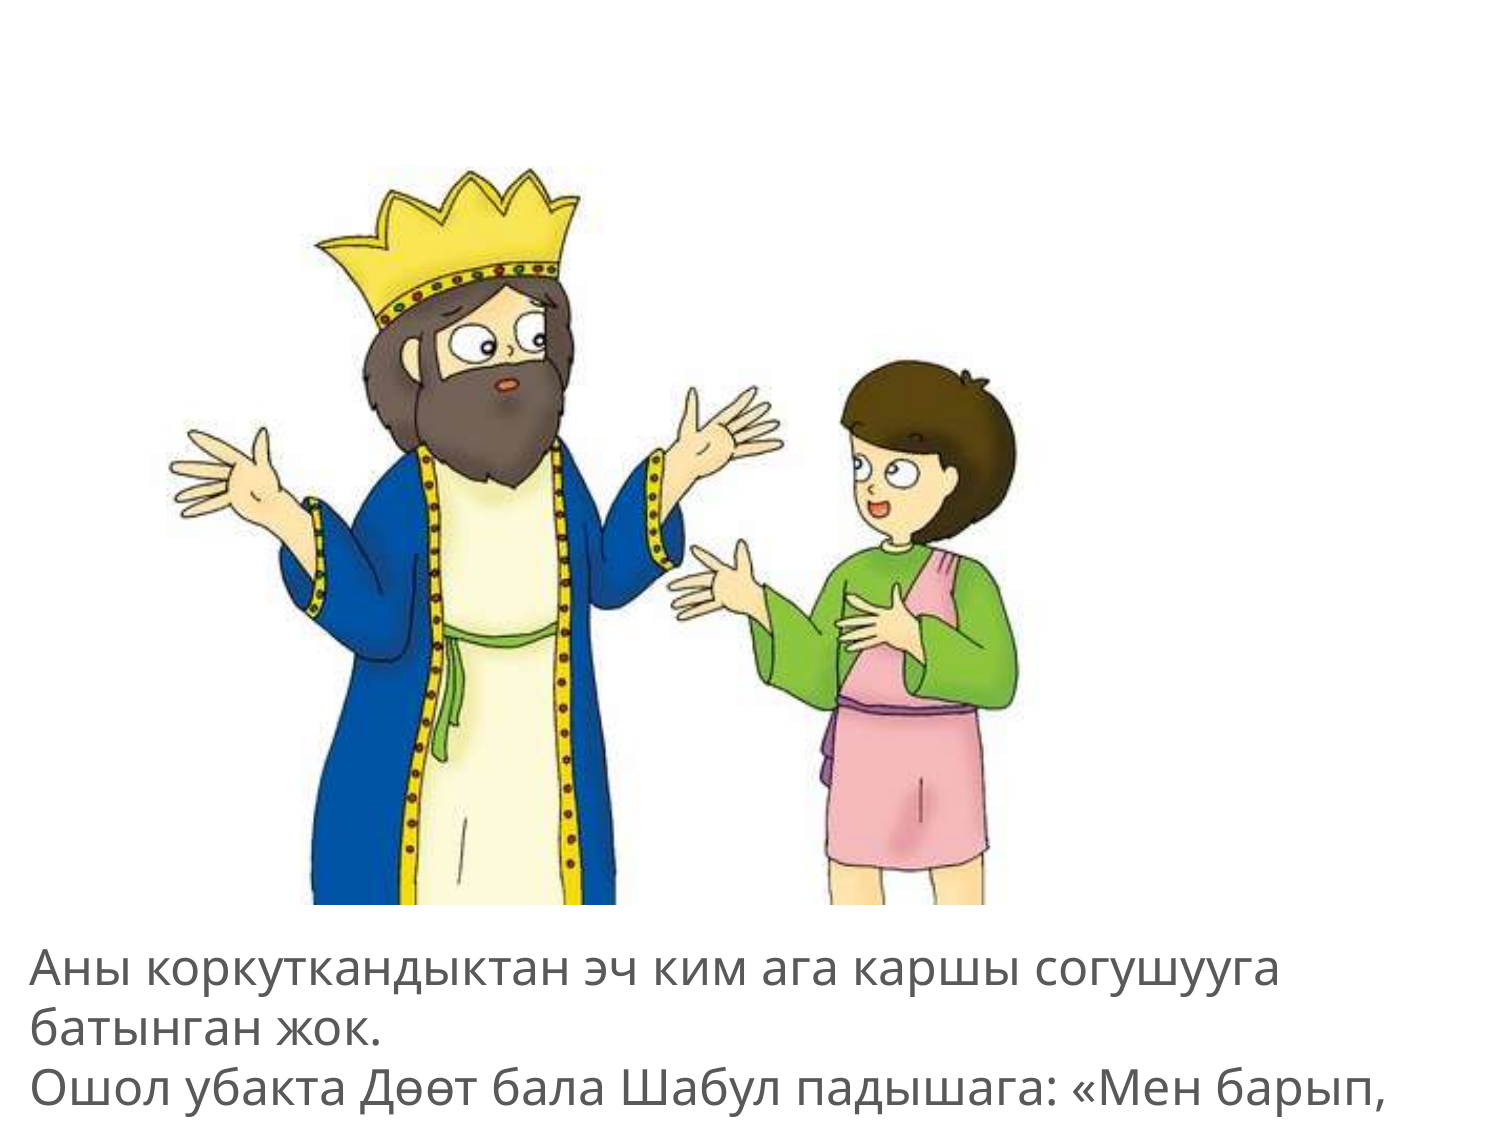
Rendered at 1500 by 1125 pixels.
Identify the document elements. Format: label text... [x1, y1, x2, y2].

picture [100, 0, 1465, 906]
text_box Аны коркуткандыктан эч ким ага каршы согушууга батынган жок. Ошол убакта Дөөт бала Шабул падышага: «Мен барып, аны менен согушам», – деди. [14, 928, 1486, 1125]
